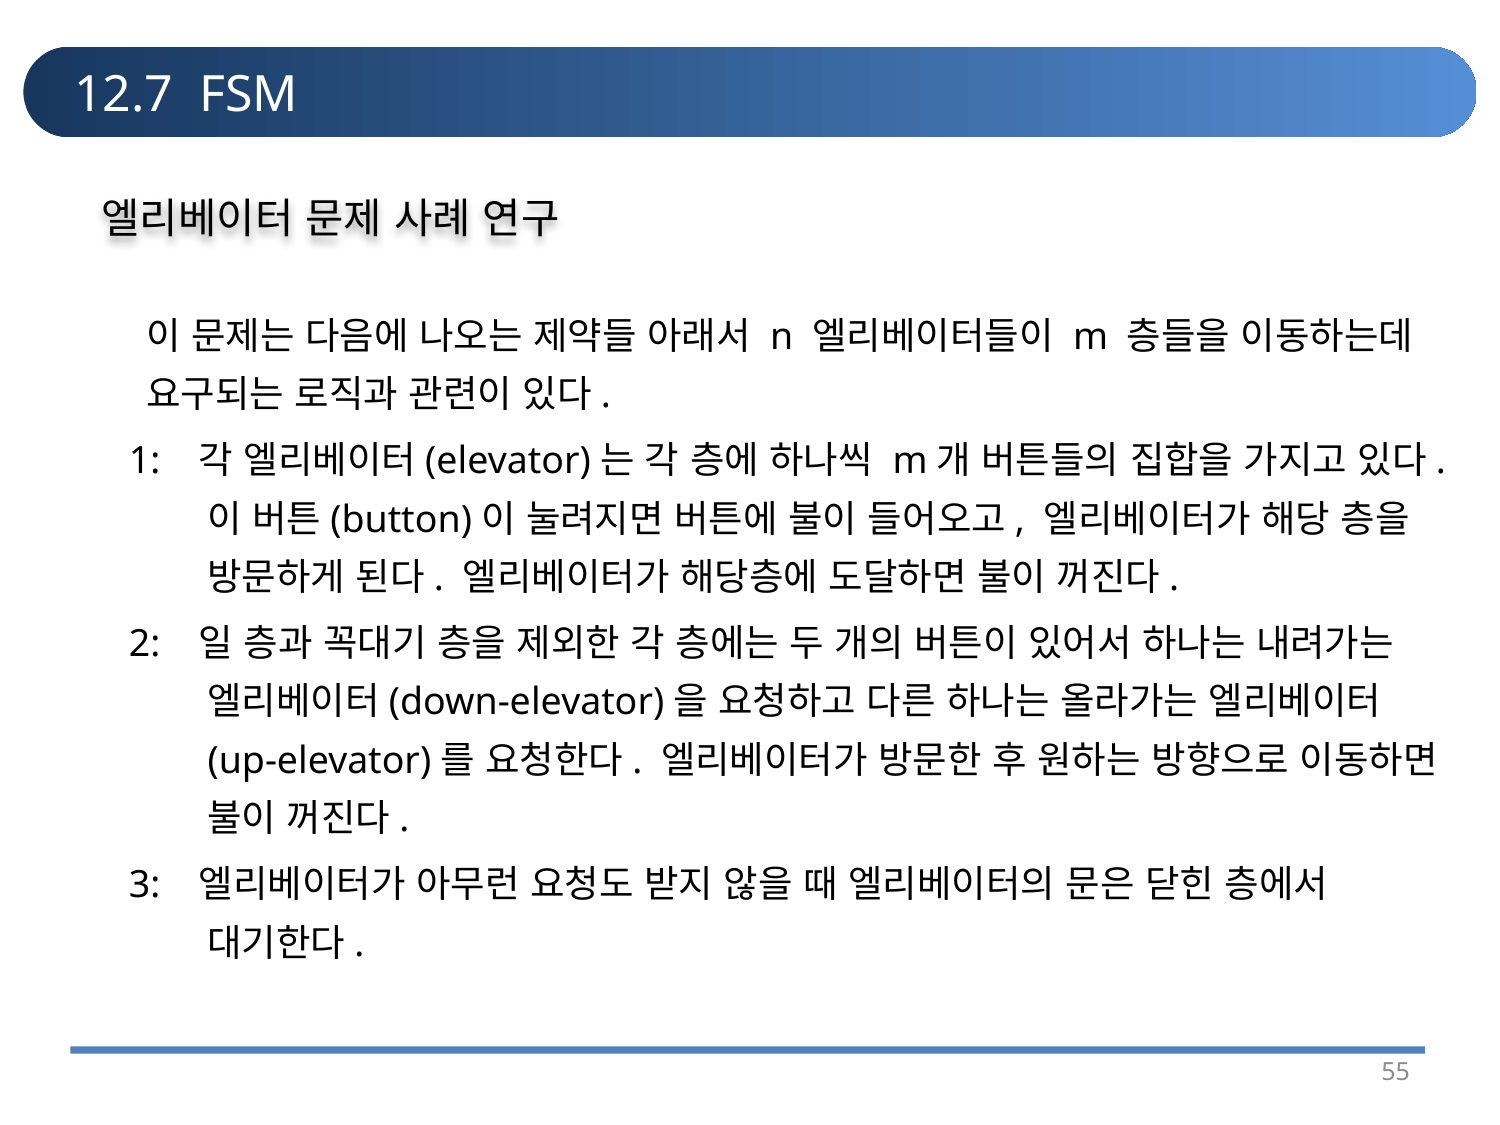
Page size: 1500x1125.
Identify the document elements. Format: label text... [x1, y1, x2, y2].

title 12.7 FSM [59, 56, 1410, 126]
slide_number 55 [1074, 1042, 1425, 1103]
list 엘리베이터 문제 사례 연구 [60, 180, 601, 255]
list 이 문제는 다음에 나오는 제약들 아래서 n 엘리베이터들이 m 층들을 이동하는데 요구되는 로직과 관련이 있다. 1: 각 엘리베이터(elevator)는 각 층에 하나씩 m개 버튼들의 집합을 가지고 있다. 이 버튼(button)이 눌려지면 버튼에 불이 들어오고, 엘리베이터가 해당 층을 방문하게 된다. 엘리베이터가 해당층에 도달하면 불이 꺼진다. 2: 일 층과 꼭대기 층을 제외한 각 층에는 두 개의 버튼이 있어서 하나는 내려가는 엘리베이터(down-elevator)을 요청하고 다른 하나는 올라가는 엘리베이터(up-elevator)를 요청한다. 엘리베이터가 방문한 후 원하는 방향으로 이동하면 불이 꺼진다. 3: 엘리베이터가 아무런 요청도 받지 않을 때 엘리베이터의 문은 닫힌 층에서 대기한다. [74, 290, 1471, 1006]
